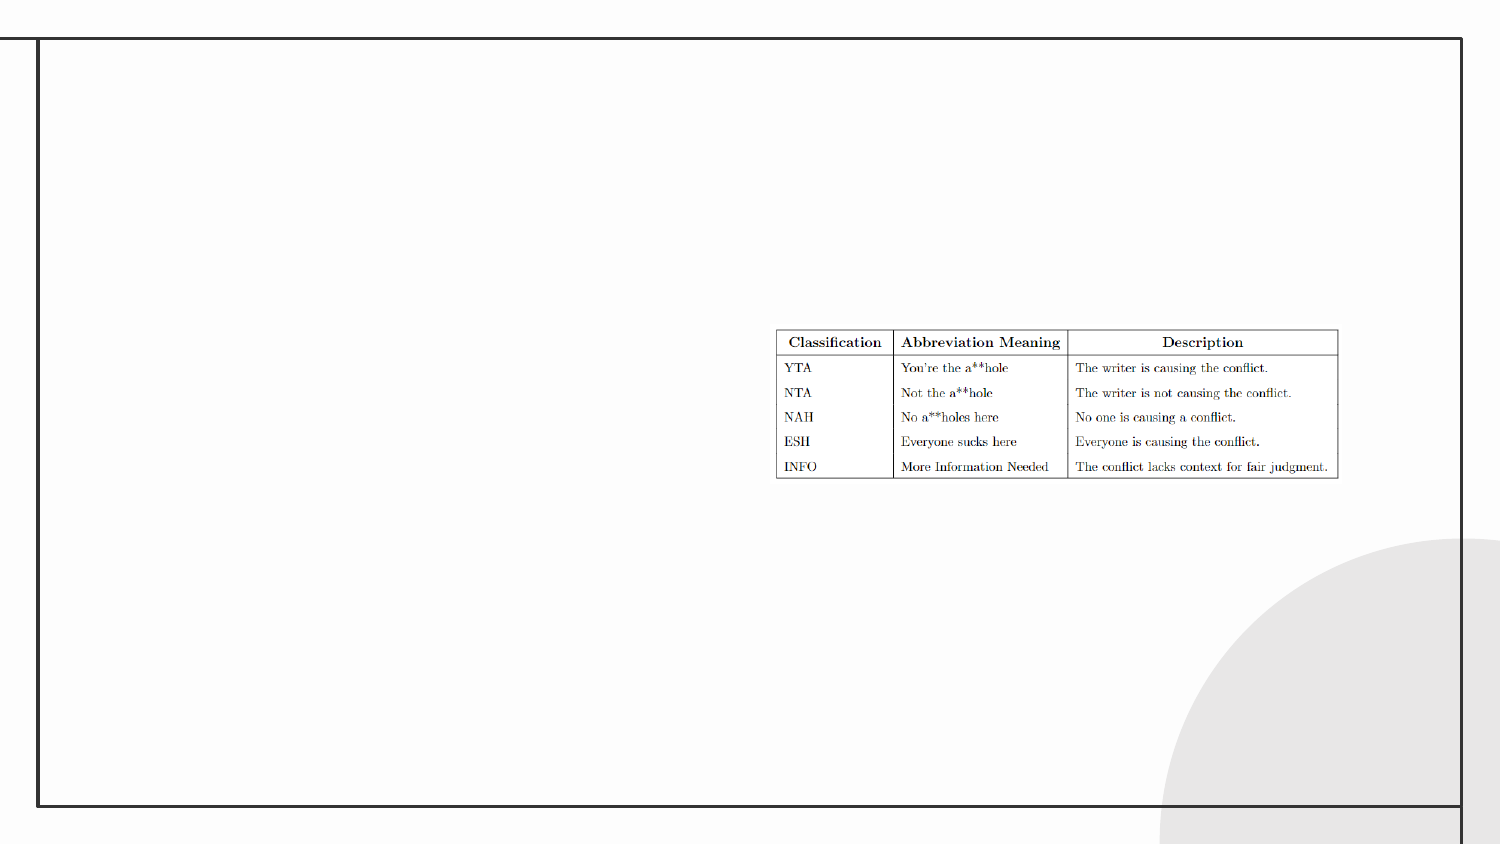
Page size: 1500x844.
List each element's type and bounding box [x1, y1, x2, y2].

picture [770, 324, 1343, 484]
